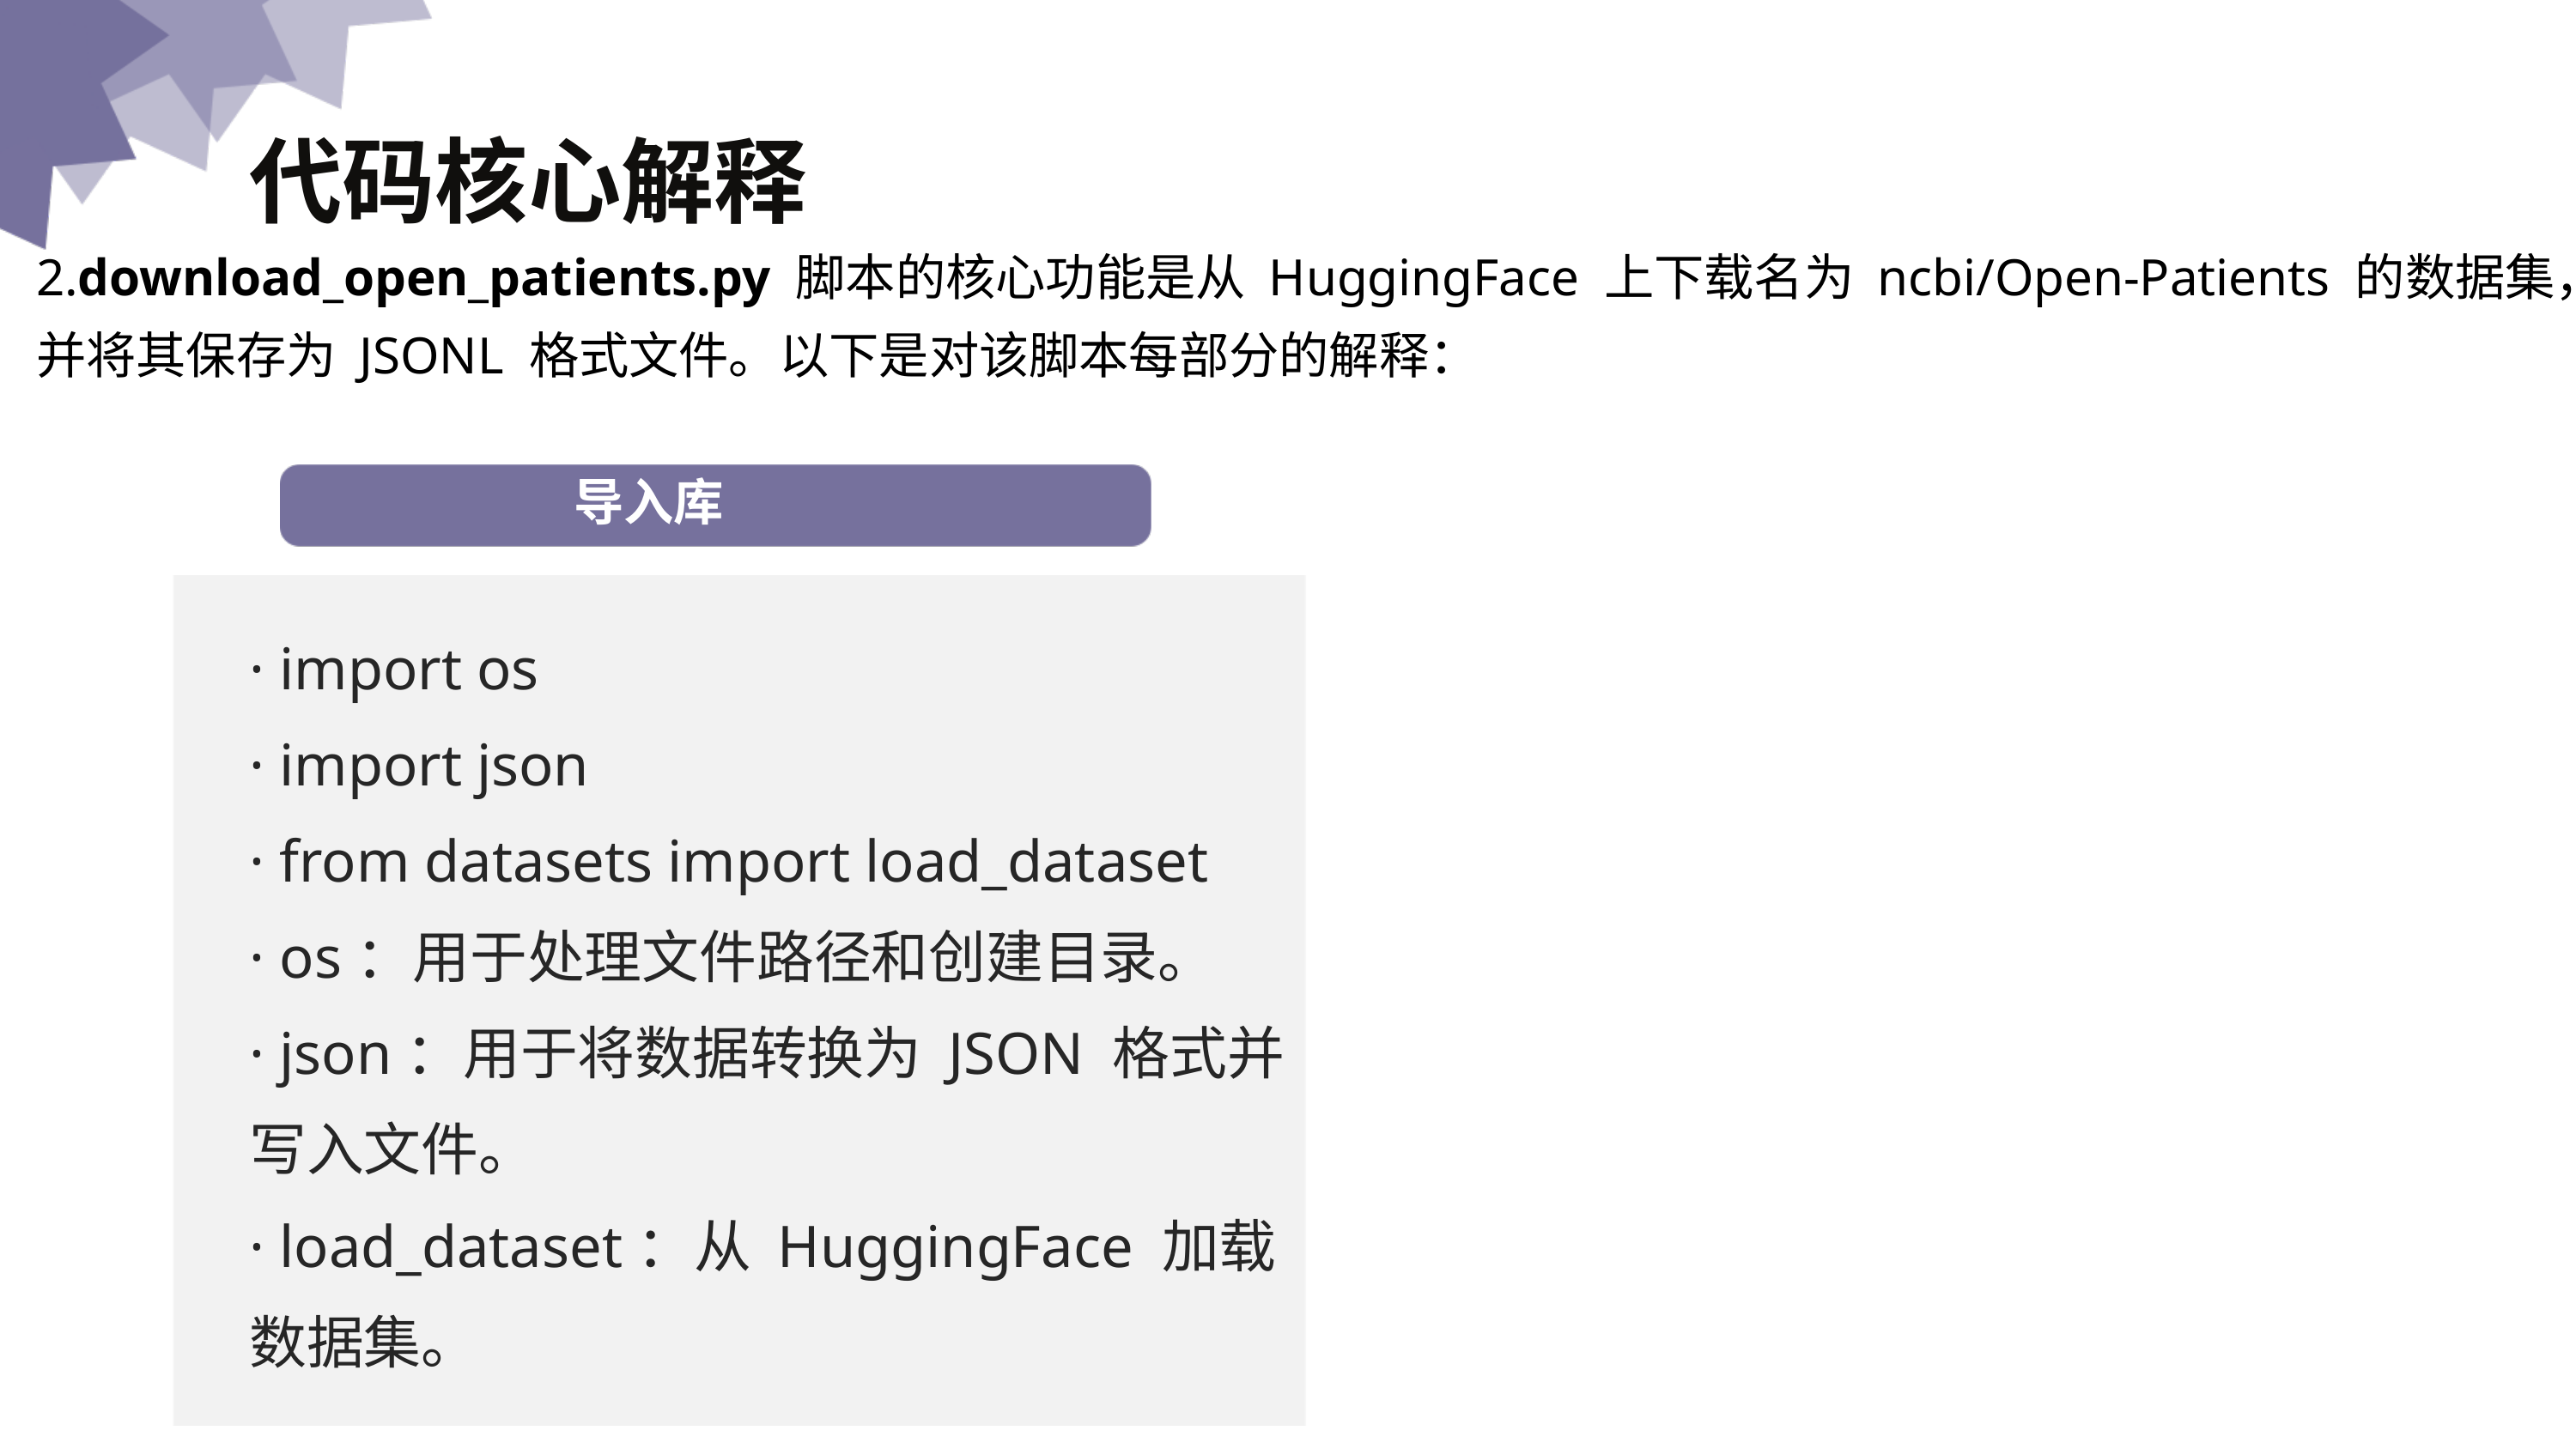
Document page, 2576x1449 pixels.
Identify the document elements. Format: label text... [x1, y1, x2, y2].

text_box · import os · import json · from datasets import load_dataset · os：用于处理文件路径和创建目录。 · json：用于将数据转换为 JSON 格式并写入文件。 · load_dataset：从 HuggingFace 加载数据集。 [249, 604, 1286, 1449]
text_box 导入库 [266, 463, 1031, 531]
text_box 代码核心解释 [249, 123, 1886, 227]
text_box [0, 0, 465, 284]
text_box [173, 575, 1307, 1426]
text_box [280, 464, 1151, 576]
text_box 2.download_open_patients.py 脚本的核心功能是从 HuggingFace 上下载名为 ncbi/Open-Patients 的数据集，并将其保存为 JSONL 格式文件。以下是对该脚本每部分的解释： [36, 227, 2576, 463]
